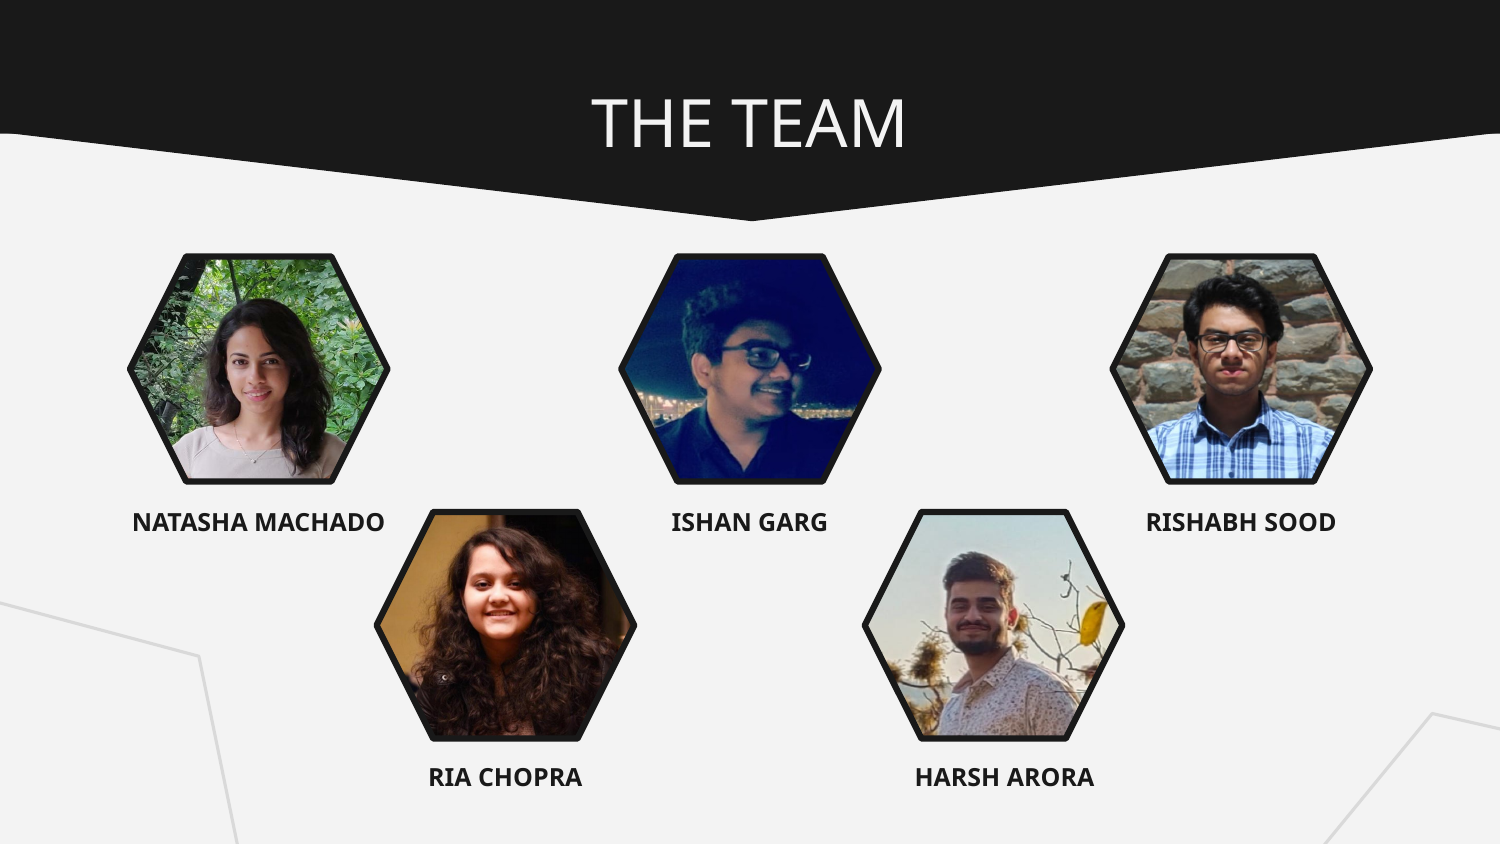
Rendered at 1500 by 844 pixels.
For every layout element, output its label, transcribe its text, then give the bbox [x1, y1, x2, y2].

picture [620, 256, 880, 482]
text_box [0, 602, 238, 844]
text_box HARSH ARORA [853, 753, 1156, 799]
picture [864, 511, 1123, 739]
text_box [1325, 713, 1500, 844]
text_box ISHAN GARG [562, 499, 937, 544]
text_box NATASHA MACHADO [103, 499, 414, 579]
title THE TEAM [505, 65, 995, 179]
text_box RISHABH SOOD [1090, 499, 1393, 544]
text_box RIA CHOPRA [336, 753, 675, 799]
picture [1112, 256, 1371, 482]
picture [129, 256, 388, 482]
picture [376, 511, 635, 739]
